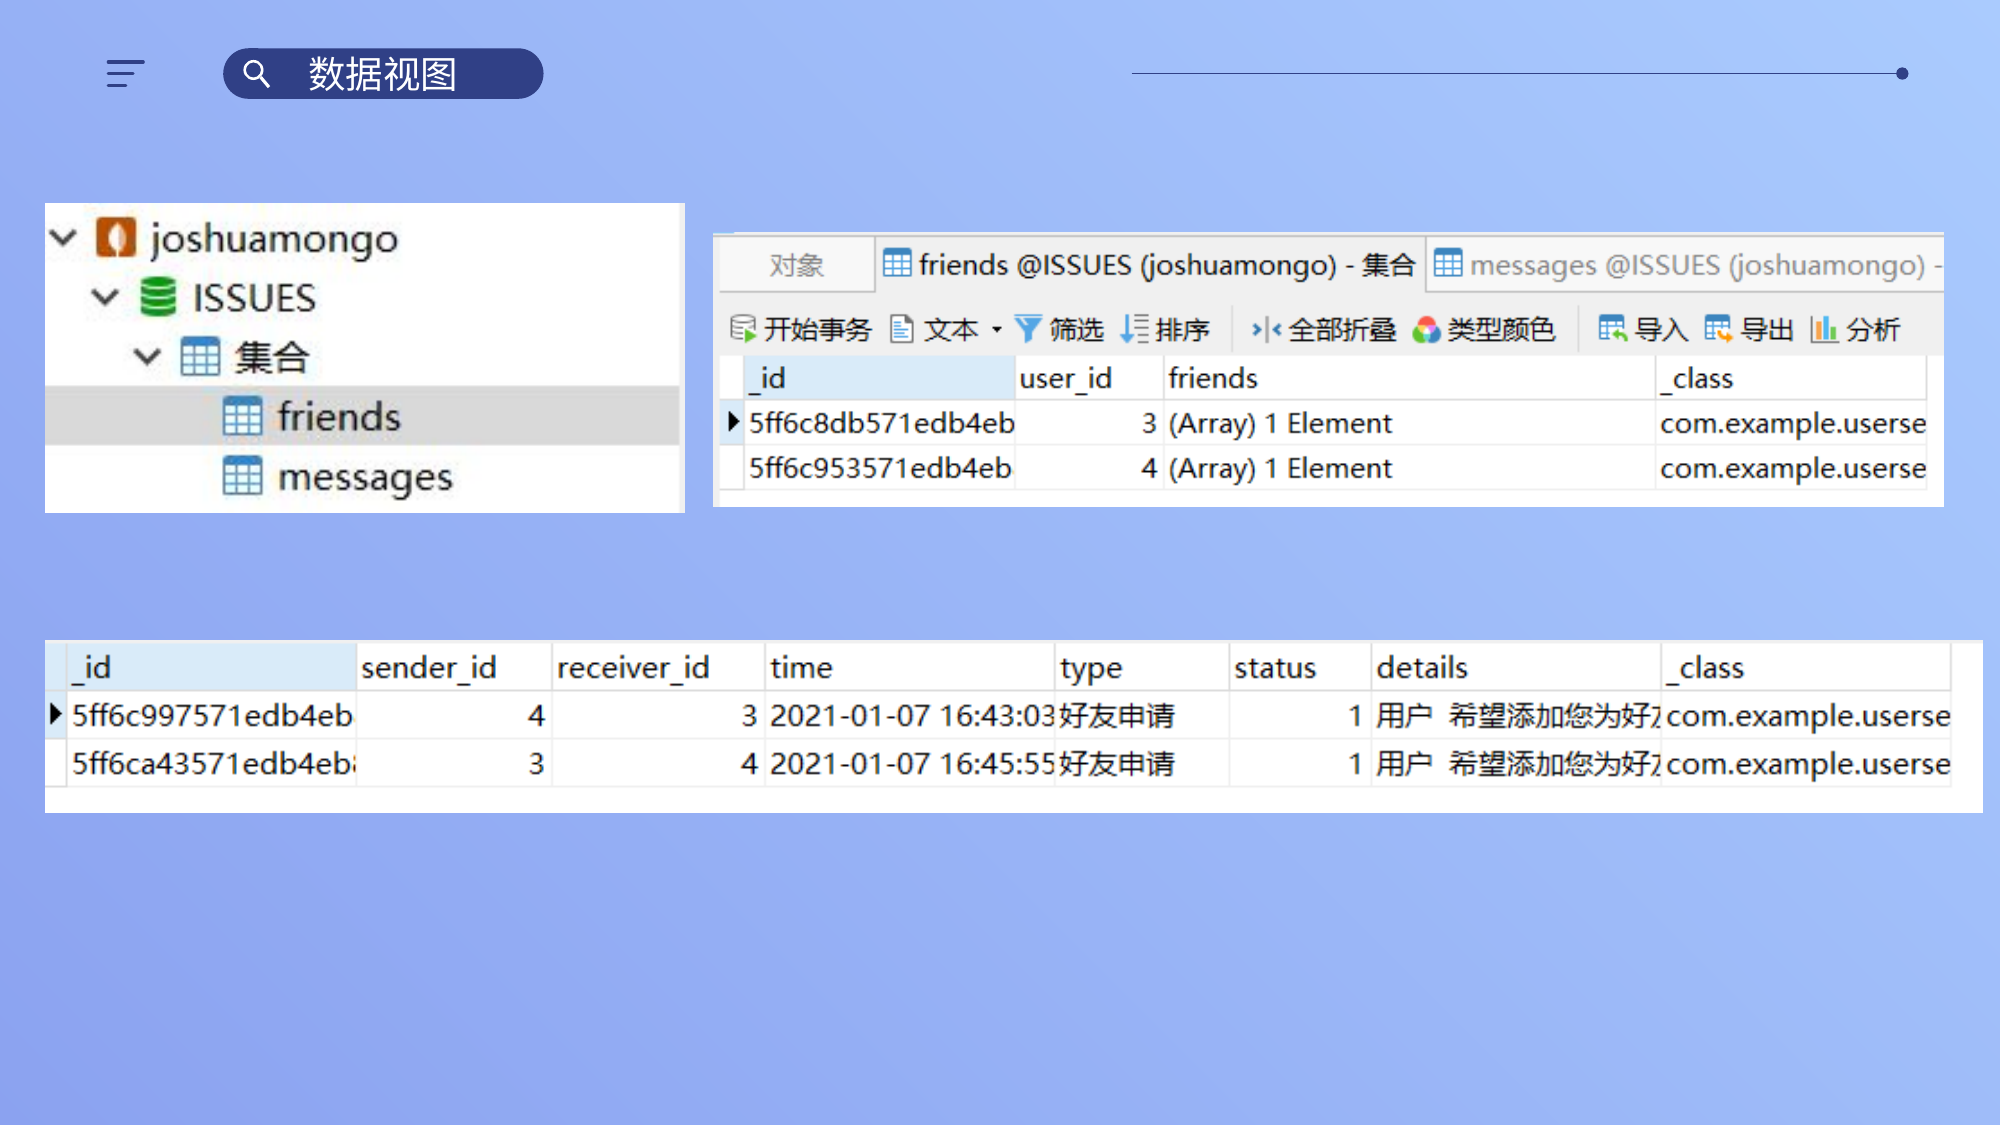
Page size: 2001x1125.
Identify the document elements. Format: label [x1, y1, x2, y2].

picture [45, 640, 1983, 813]
picture [45, 203, 685, 513]
picture [713, 232, 1944, 507]
text_box [108, 48, 544, 99]
